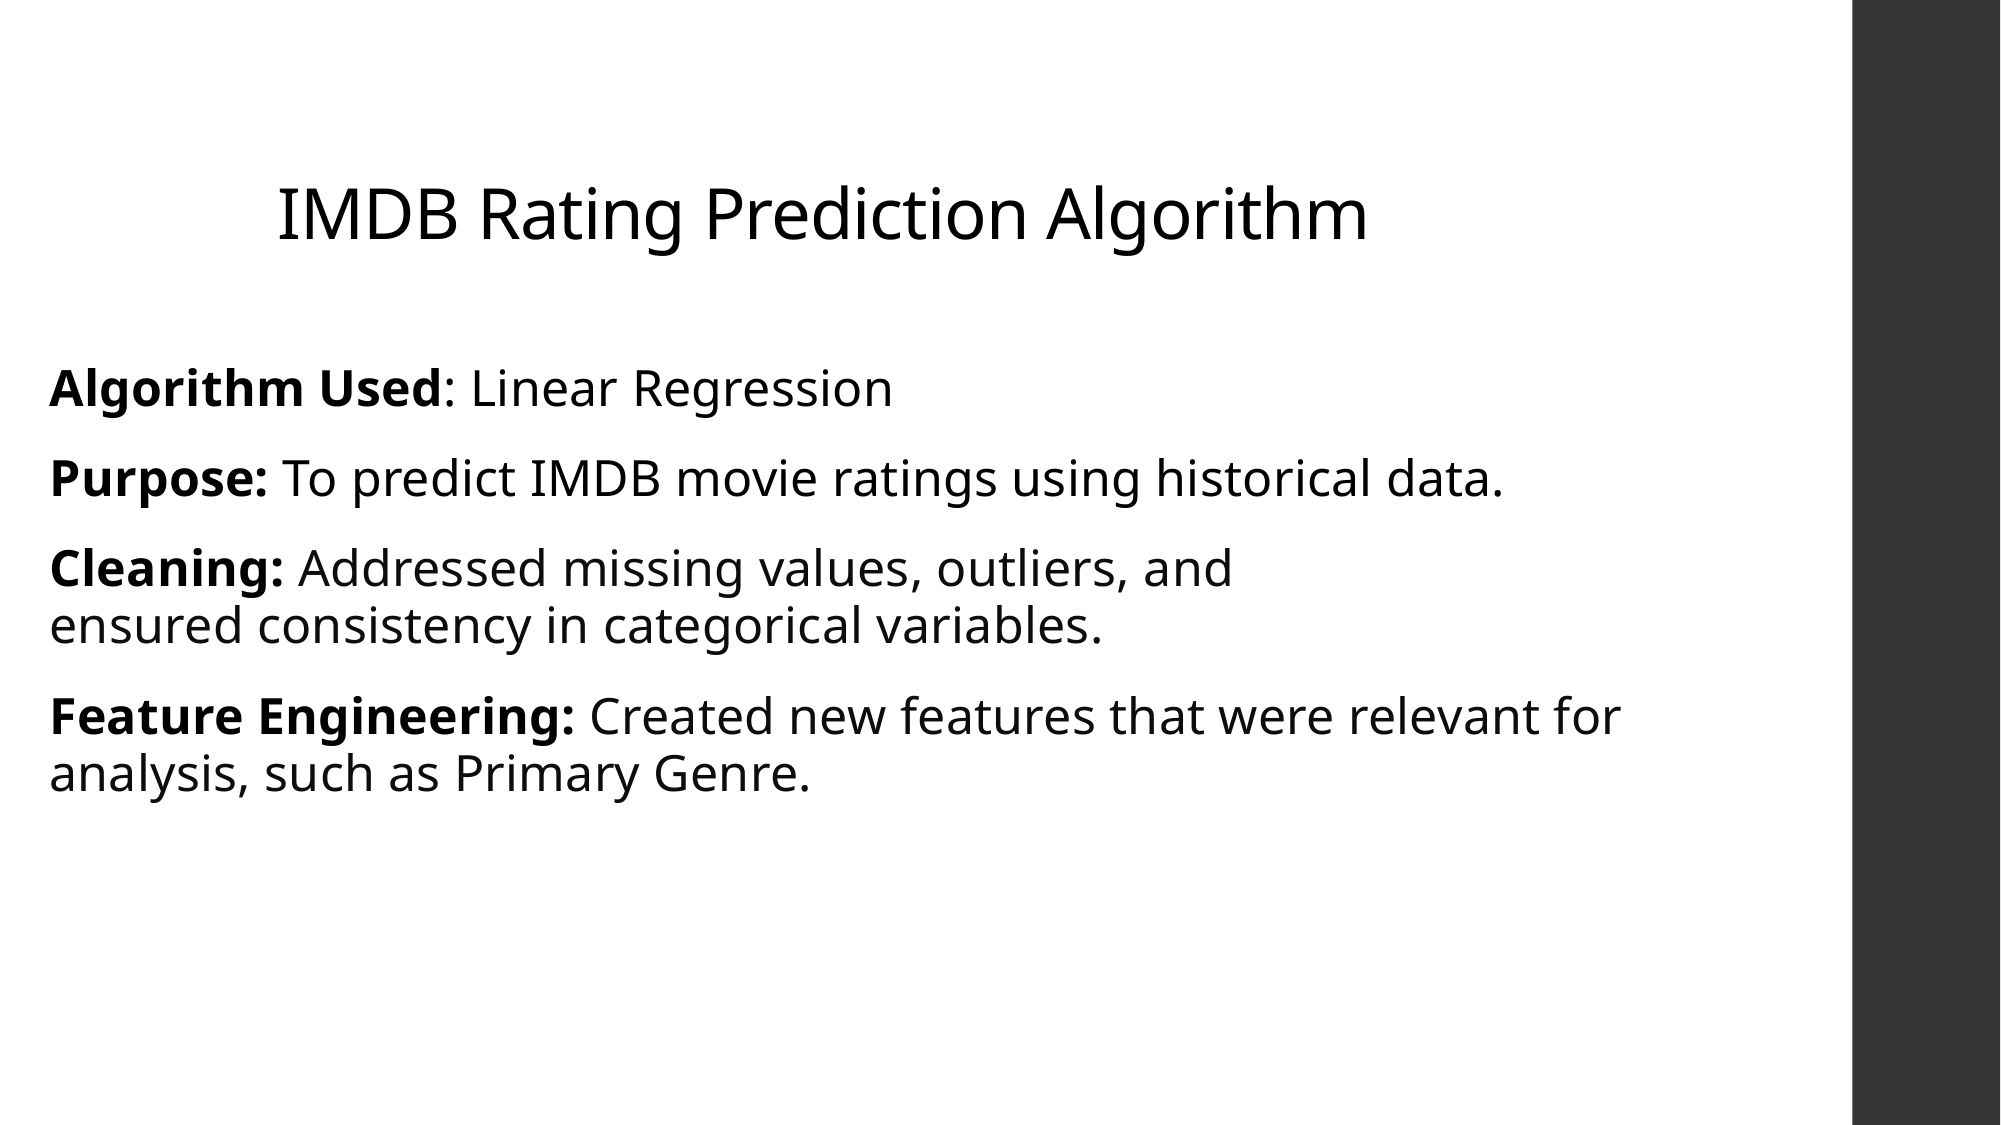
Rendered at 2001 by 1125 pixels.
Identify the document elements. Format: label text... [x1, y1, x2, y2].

title IMDB Rating Prediction Algorithm [0, 170, 1386, 263]
list Algorithm Used: Linear Regression Purpose: To predict IMDB movie ratings using historical data. Cleaning: Addressed missing values, outliers, and ensured consistency in categorical variables. Feature Engineering: Created new features that were relevant for analysis, such as Primary Genre. [34, 353, 1723, 1120]
